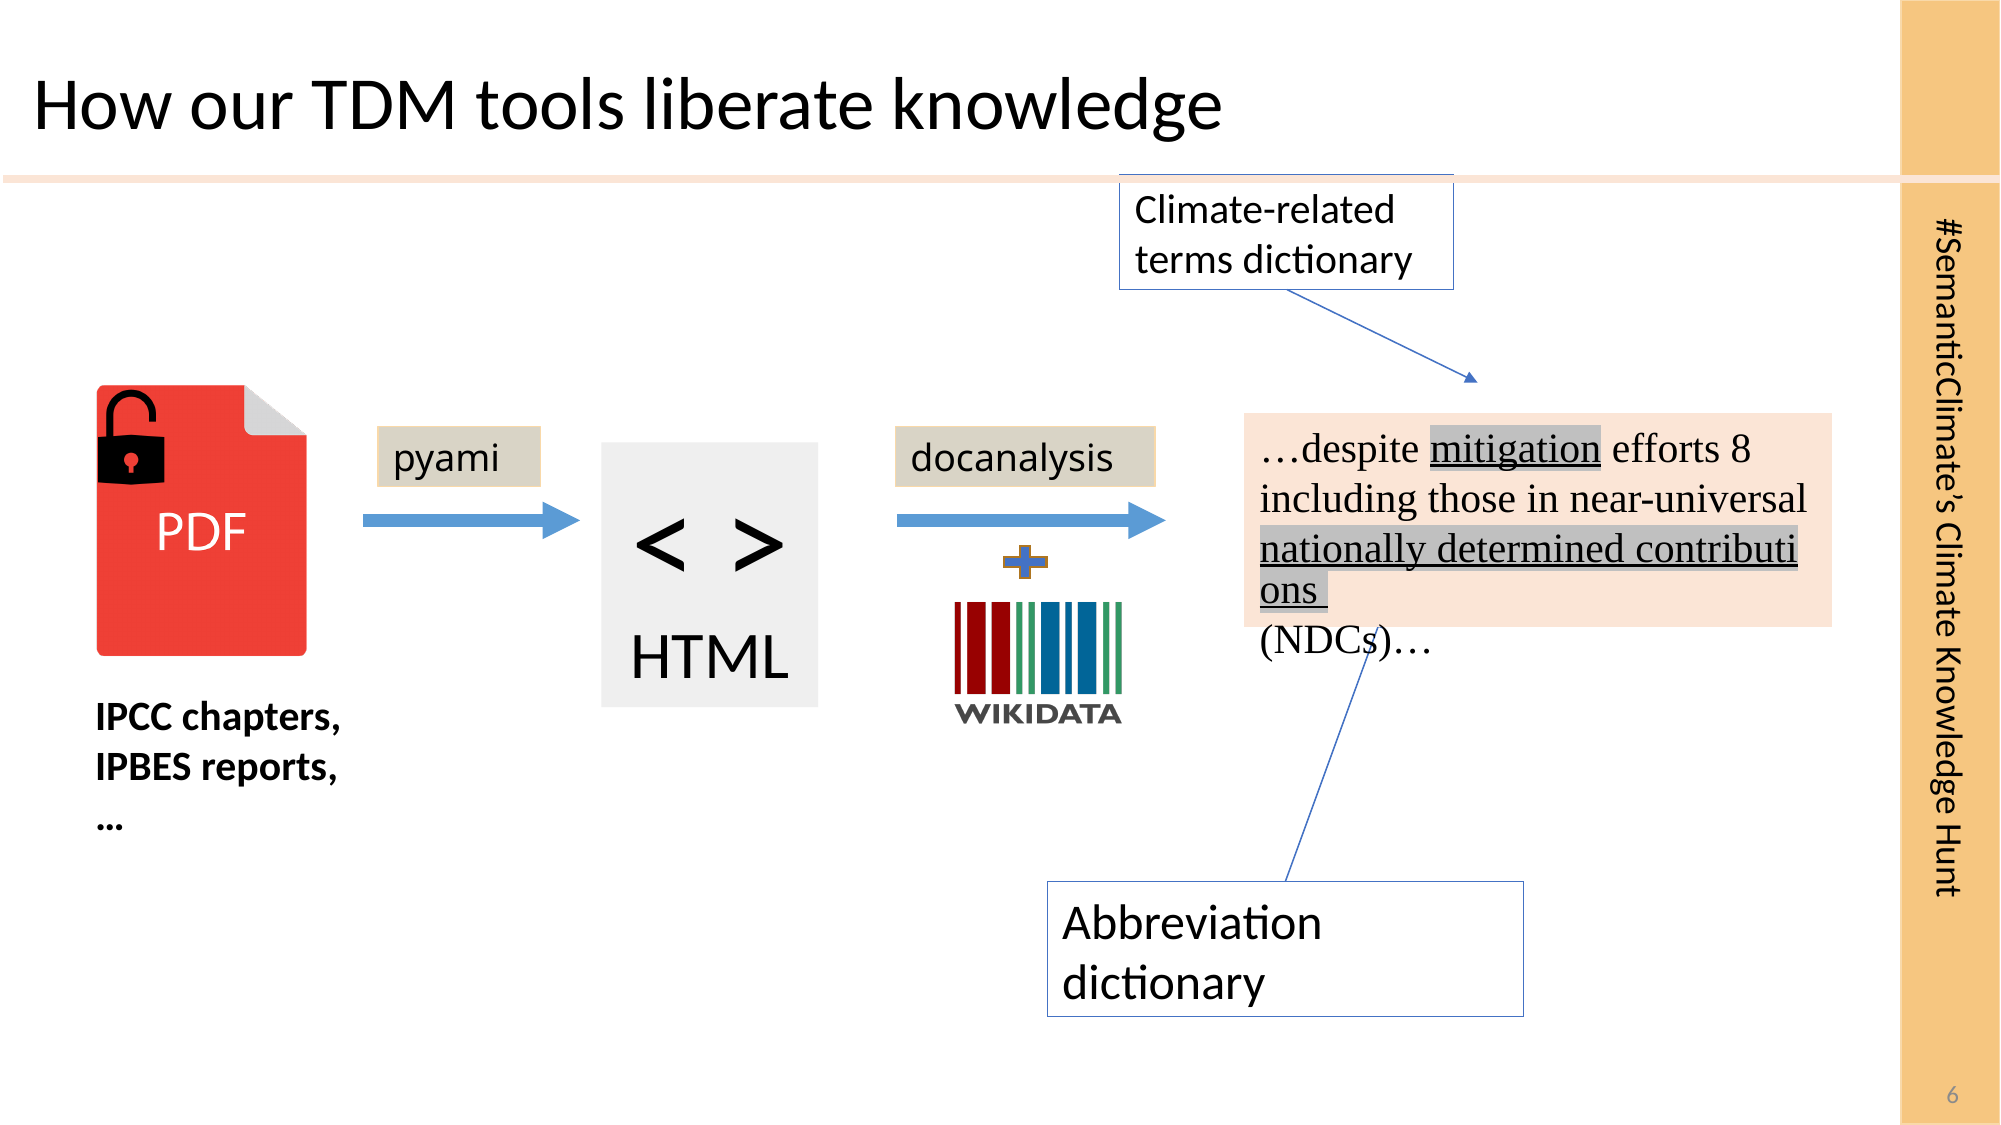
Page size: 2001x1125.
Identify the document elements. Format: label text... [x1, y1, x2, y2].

text_box [1003, 545, 1047, 579]
text_box IPCC chapters, IPBES reports, … [80, 681, 428, 847]
picture [930, 594, 1147, 731]
text_box …despite mitigation efforts 8 including those in near-universal nationally determined contributions (NDCs)… [1244, 413, 1832, 627]
text_box [1900, 183, 2000, 1124]
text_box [1286, 290, 1478, 383]
picture [39, 358, 364, 683]
slide_number 6 [1523, 1063, 1974, 1124]
text_box Climate-related terms dictionary [1119, 183, 1454, 290]
text_box pyami [378, 426, 541, 487]
text_box Abbreviation dictionary [1047, 881, 1524, 1017]
text_box #SemanticClimate’s Climate Knowledge Hunt [1921, 203, 1982, 1043]
text_box [1900, 0, 2000, 175]
text_box < > HTML [601, 442, 819, 708]
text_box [1285, 615, 1383, 882]
text_box How our TDM tools liberate knowledge [18, 46, 1367, 152]
text_box docanalysis [895, 426, 1156, 487]
